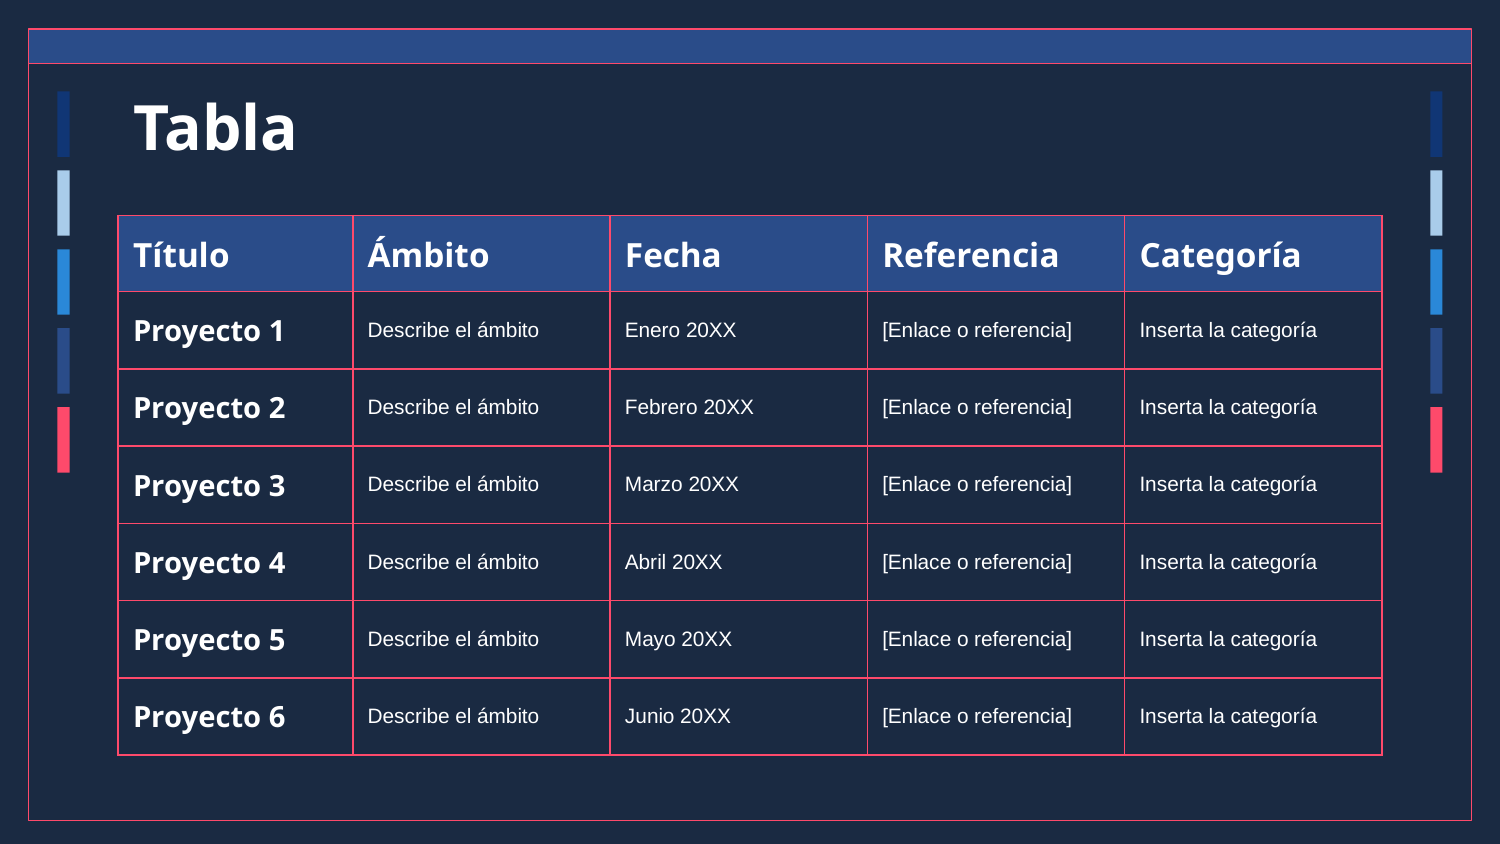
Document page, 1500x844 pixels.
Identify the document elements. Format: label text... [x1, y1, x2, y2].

table_cell Proyecto 4 [119, 524, 352, 600]
table_cell Febrero 20XX [611, 370, 867, 445]
table_cell Describe el ámbito [354, 292, 609, 368]
table_header Categoría [1125, 216, 1381, 291]
table_cell Marzo 20XX [611, 447, 867, 523]
table_cell Proyecto 5 [119, 601, 352, 677]
table_cell Describe el ámbito [354, 601, 609, 677]
table_cell Abril 20XX [611, 524, 867, 600]
table_cell Describe el ámbito [354, 679, 609, 754]
table_cell [Enlace o referencia] [868, 524, 1124, 600]
table_cell [Enlace o referencia] [868, 447, 1124, 523]
table_cell Describe el ámbito [354, 370, 609, 445]
table_header Ámbito [354, 216, 609, 291]
table_cell Proyecto 1 [119, 292, 352, 368]
table_cell Proyecto 2 [119, 370, 352, 445]
table_cell [Enlace o referencia] [868, 679, 1124, 754]
table_cell Inserta la categoría [1125, 601, 1381, 677]
table_cell Inserta la categoría [1125, 292, 1381, 368]
table_cell Proyecto 3 [120, 448, 351, 522]
table_header Referencia [868, 216, 1124, 291]
table_cell Describe el ámbito [354, 447, 609, 523]
title Tabla [118, 72, 1382, 167]
table_cell [Enlace o referencia] [868, 370, 1124, 445]
table_cell [Enlace o referencia] [868, 292, 1124, 368]
table_cell Enero 20XX [611, 292, 867, 368]
table_header Título [119, 216, 352, 291]
table_cell Inserta la categoría [1125, 524, 1381, 600]
table_cell Mayo 20XX [611, 601, 867, 677]
table_cell Describe el ámbito [354, 524, 609, 600]
table_cell Junio 20XX [611, 679, 867, 754]
table_cell Inserta la categoría [1125, 679, 1381, 754]
table_cell [Enlace o referencia] [868, 601, 1124, 677]
table_header Fecha [611, 216, 867, 291]
table_cell Proyecto 6 [119, 679, 352, 754]
table_cell Inserta la categoría [1125, 370, 1381, 445]
table_cell Inserta la categoría [1125, 447, 1381, 523]
